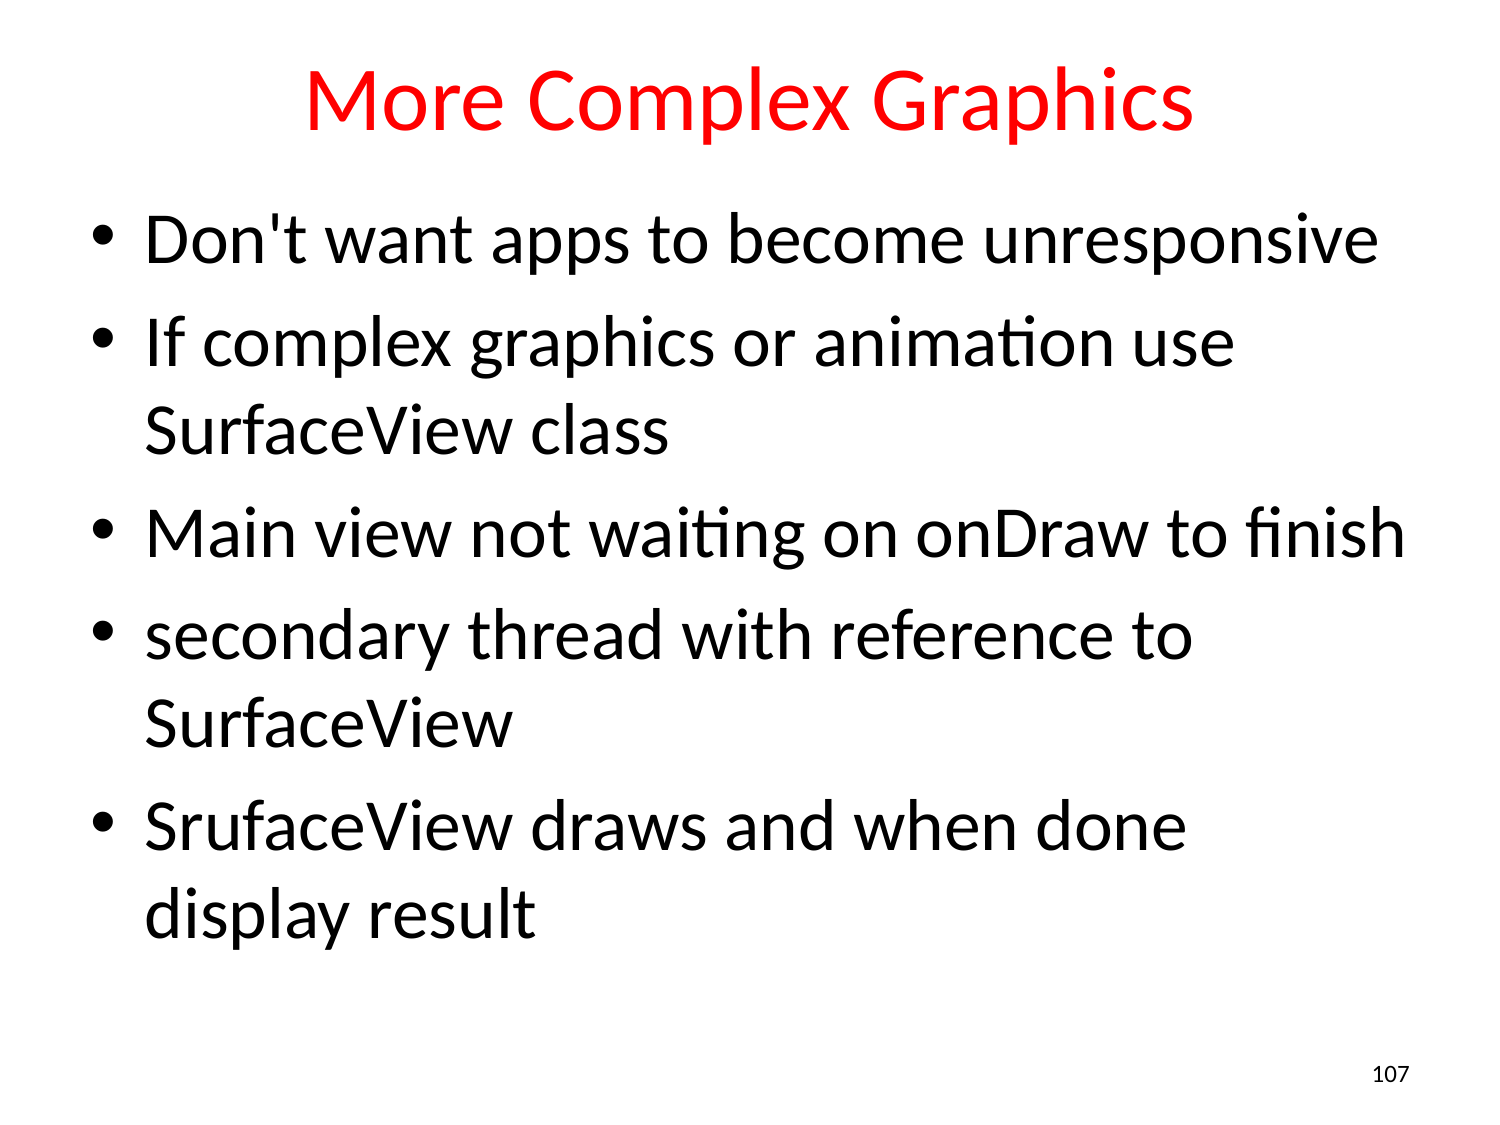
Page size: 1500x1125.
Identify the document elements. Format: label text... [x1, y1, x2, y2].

slide_number 107 [1074, 1042, 1425, 1103]
list Don't want apps to become unresponsive If complex graphics or animation use SurfaceView class Main view not waiting on onDraw to finish secondary thread with reference to SurfaceView SrufaceView draws and when done display result [75, 182, 1425, 1038]
title More Complex Graphics [75, 0, 1425, 182]
